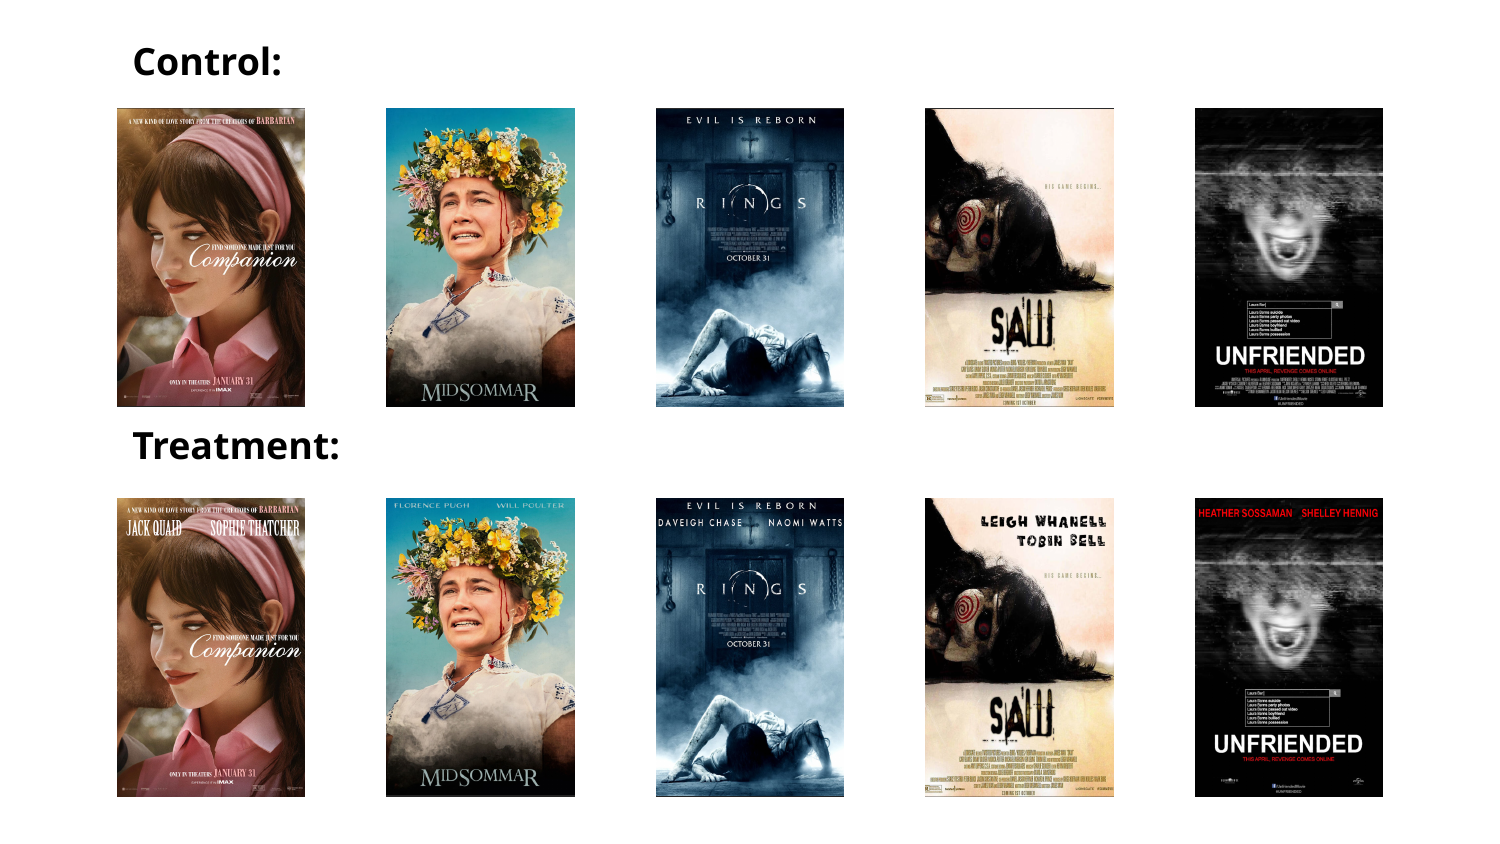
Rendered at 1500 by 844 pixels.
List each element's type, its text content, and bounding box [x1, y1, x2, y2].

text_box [116, 107, 1383, 798]
text_box Control: [117, 22, 470, 83]
